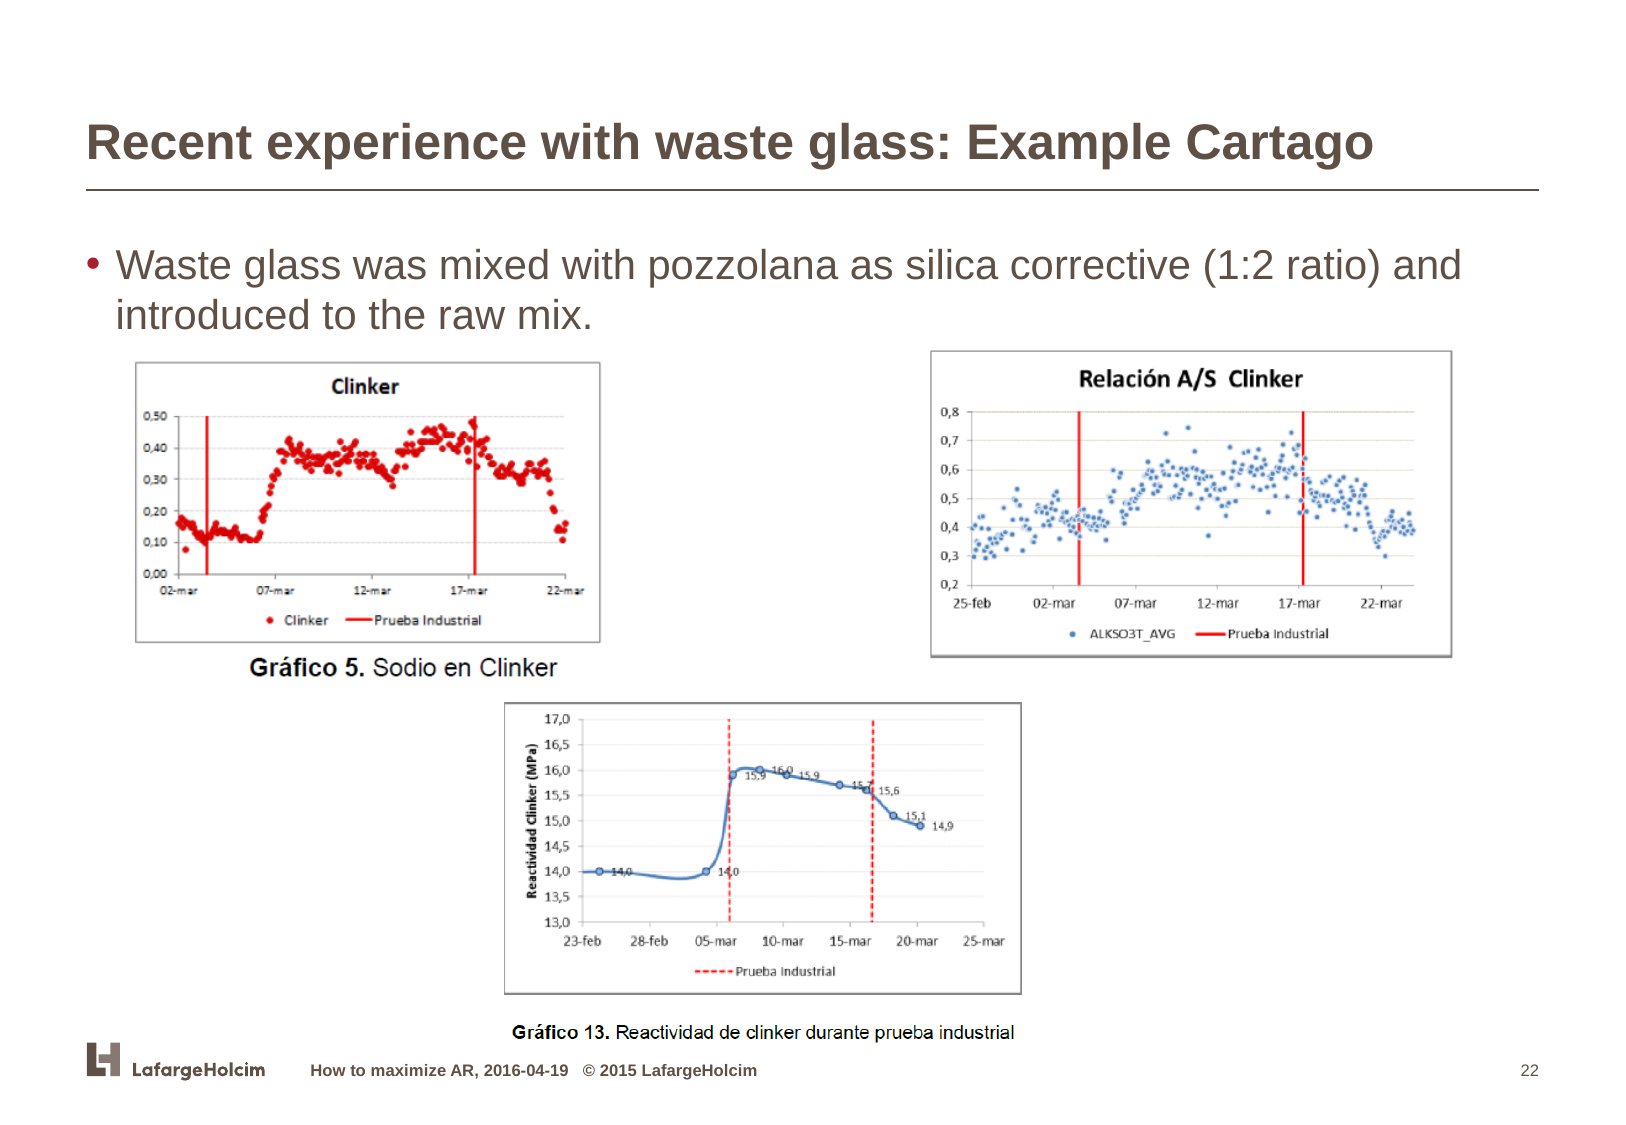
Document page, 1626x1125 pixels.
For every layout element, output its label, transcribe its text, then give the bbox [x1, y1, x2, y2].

list Waste glass was mixed with pozzolana as silica corrective (1:2 ratio) and introduced to the raw mix. [85, 237, 1540, 1015]
picture [491, 692, 1048, 1056]
slide_number 22 [1467, 1052, 1540, 1080]
footer How to maximize AR, 2016-04-19 © 2015 LafargeHolcim [310, 1052, 831, 1080]
picture [906, 337, 1477, 683]
title Recent experience with waste glass: Example Cartago [85, 30, 1540, 171]
picture [126, 349, 612, 688]
